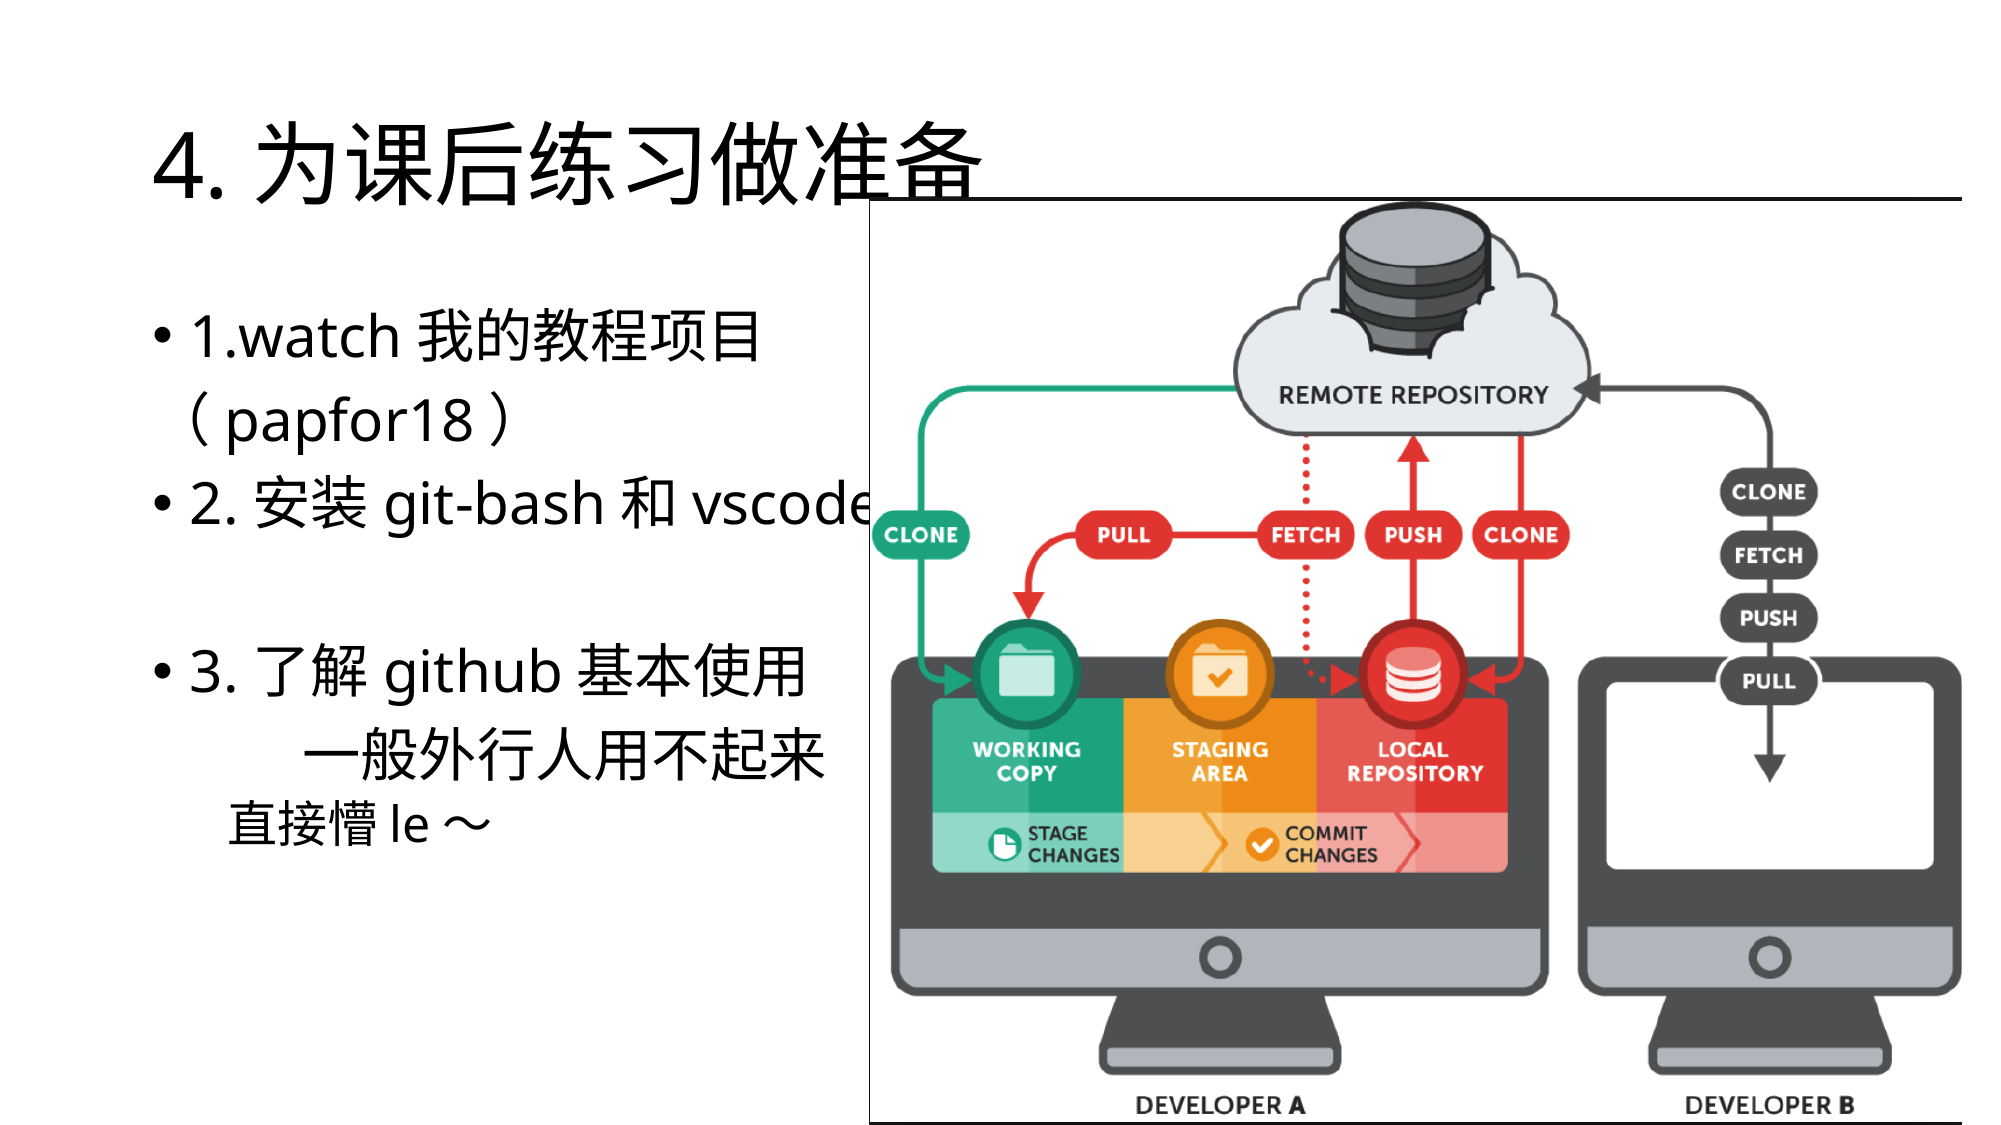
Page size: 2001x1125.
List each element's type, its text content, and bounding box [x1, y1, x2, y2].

title 4.为课后练习做准备 [137, 59, 1863, 278]
list 1.watch我的教程项目 （papfor18） 2.安装git-bash和vscode 3.了解github基本使用 一般外行人用不起来 直接懵le～ [137, 299, 869, 1014]
picture [869, 197, 1962, 1125]
